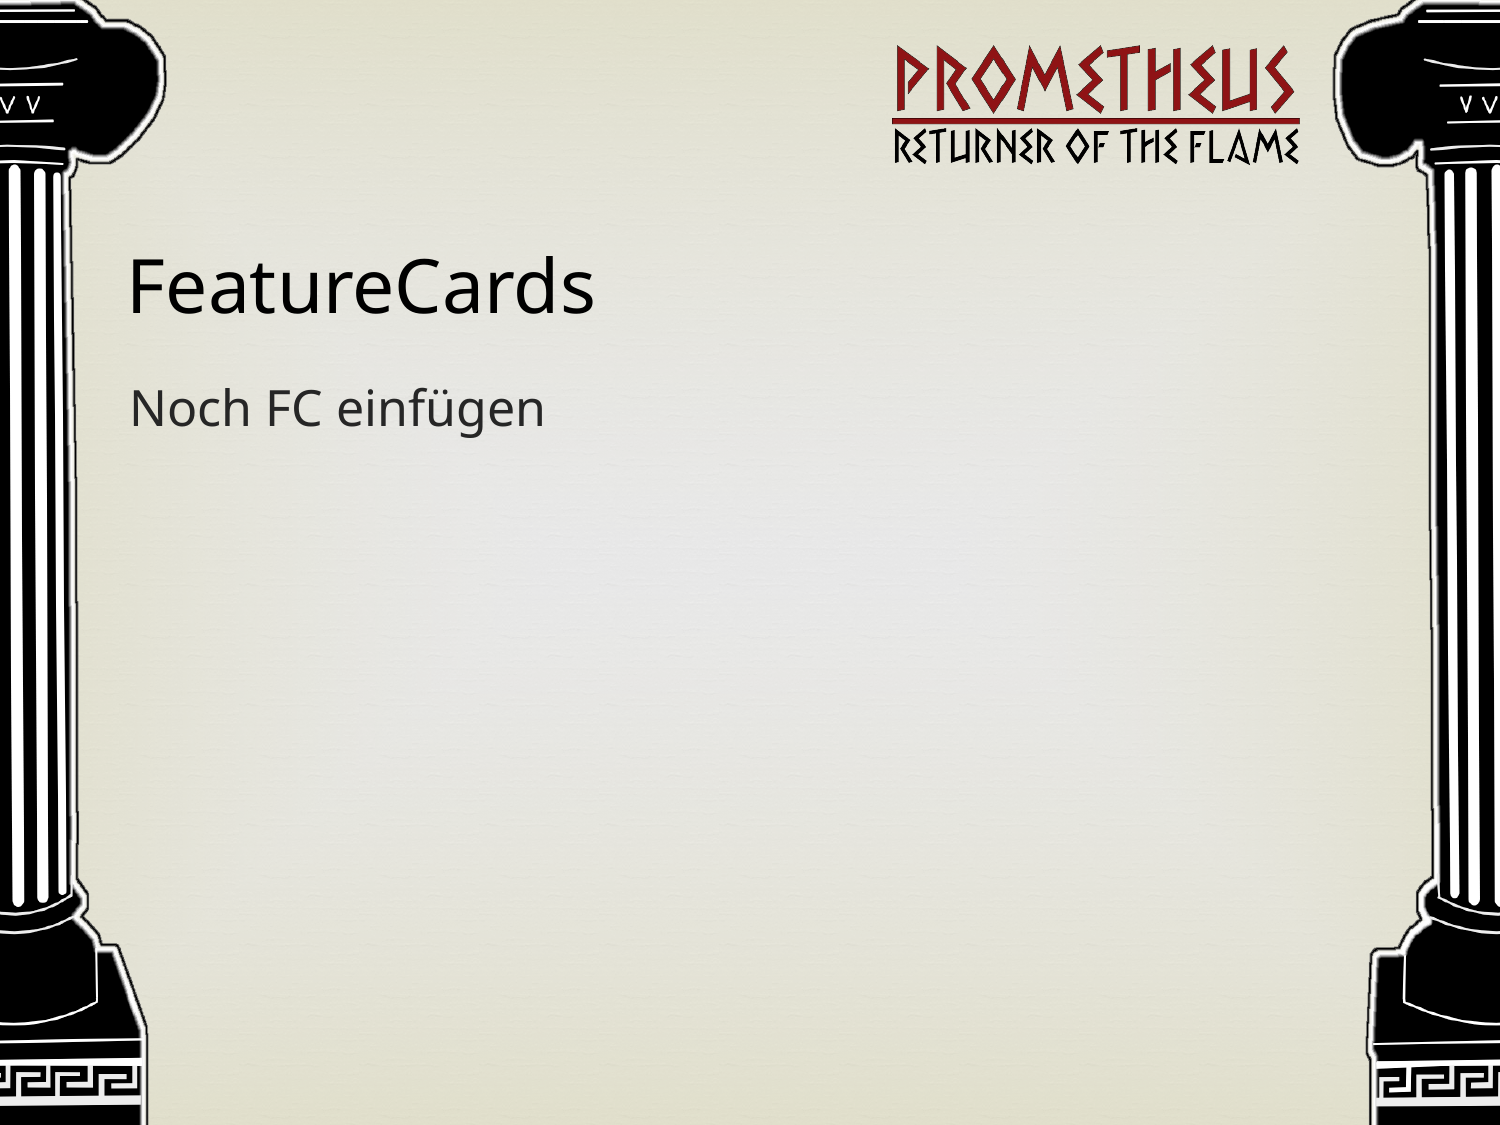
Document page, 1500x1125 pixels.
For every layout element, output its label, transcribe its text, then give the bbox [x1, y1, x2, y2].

picture [0, 0, 467, 1125]
picture [891, 0, 1500, 1125]
list Noch FC einfügen [114, 368, 1386, 1005]
text_box FeatureCards [112, 231, 1388, 337]
